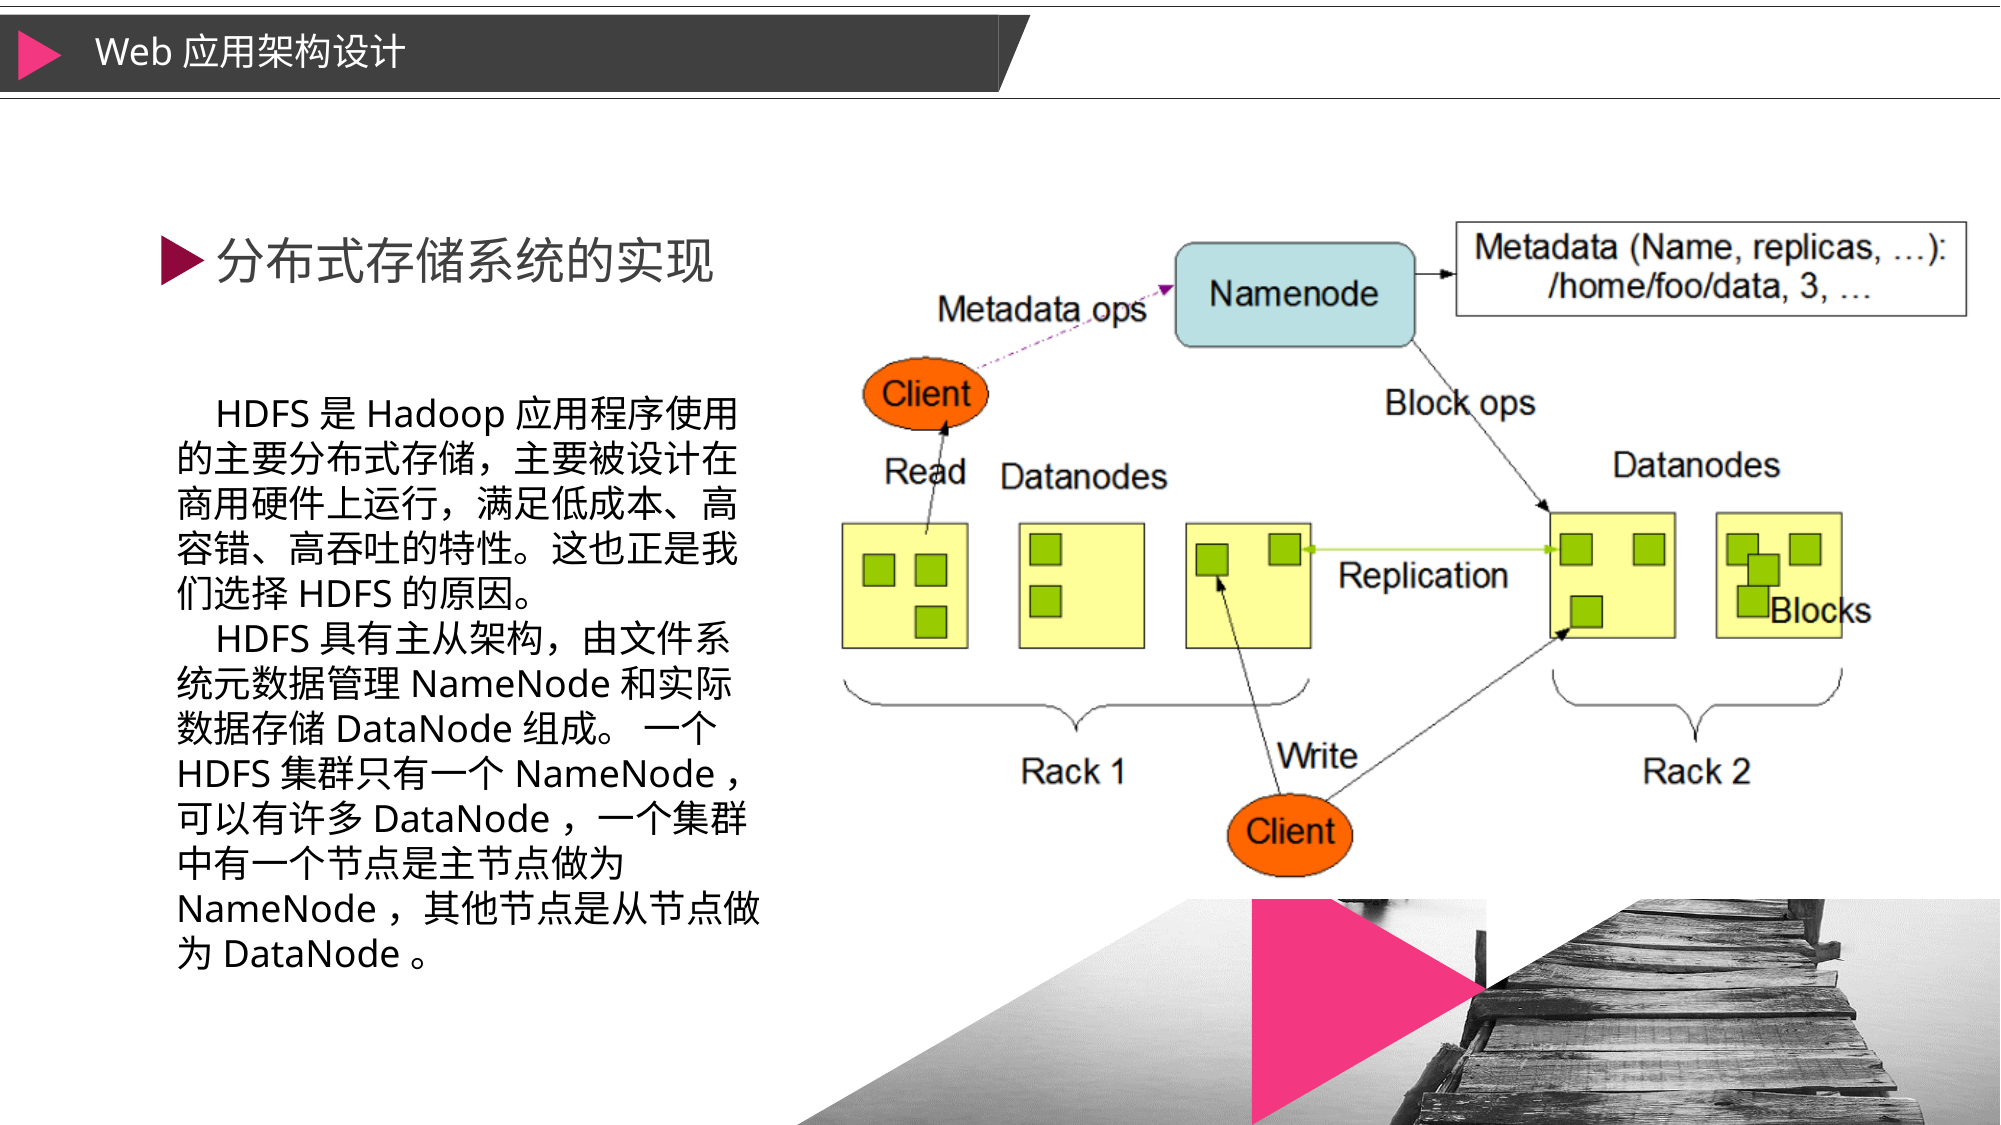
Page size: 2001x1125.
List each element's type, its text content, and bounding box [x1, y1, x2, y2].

picture [783, 197, 2000, 1125]
list Web应用架构设计 [79, 14, 967, 92]
text_box HDFS是Hadoop应用程序使用的主要分布式存储，主要被设计在商用硬件上运行，满足低成本、高容错、高吞吐的特性。这也正是我们选择HDFS的原因。 HDFS具有主从架构，由文件系统元数据管理NameNode和实际数据存储DataNode组成。 一个HDFS集群只有一个NameNode，可以有许多DataNode，一个集群中有一个节点是主节点做为NameNode，其他节点是从节点做为DataNode。 [161, 383, 784, 1035]
text_box [160, 233, 207, 288]
text_box 分布式存储系统的实现 [200, 222, 750, 298]
